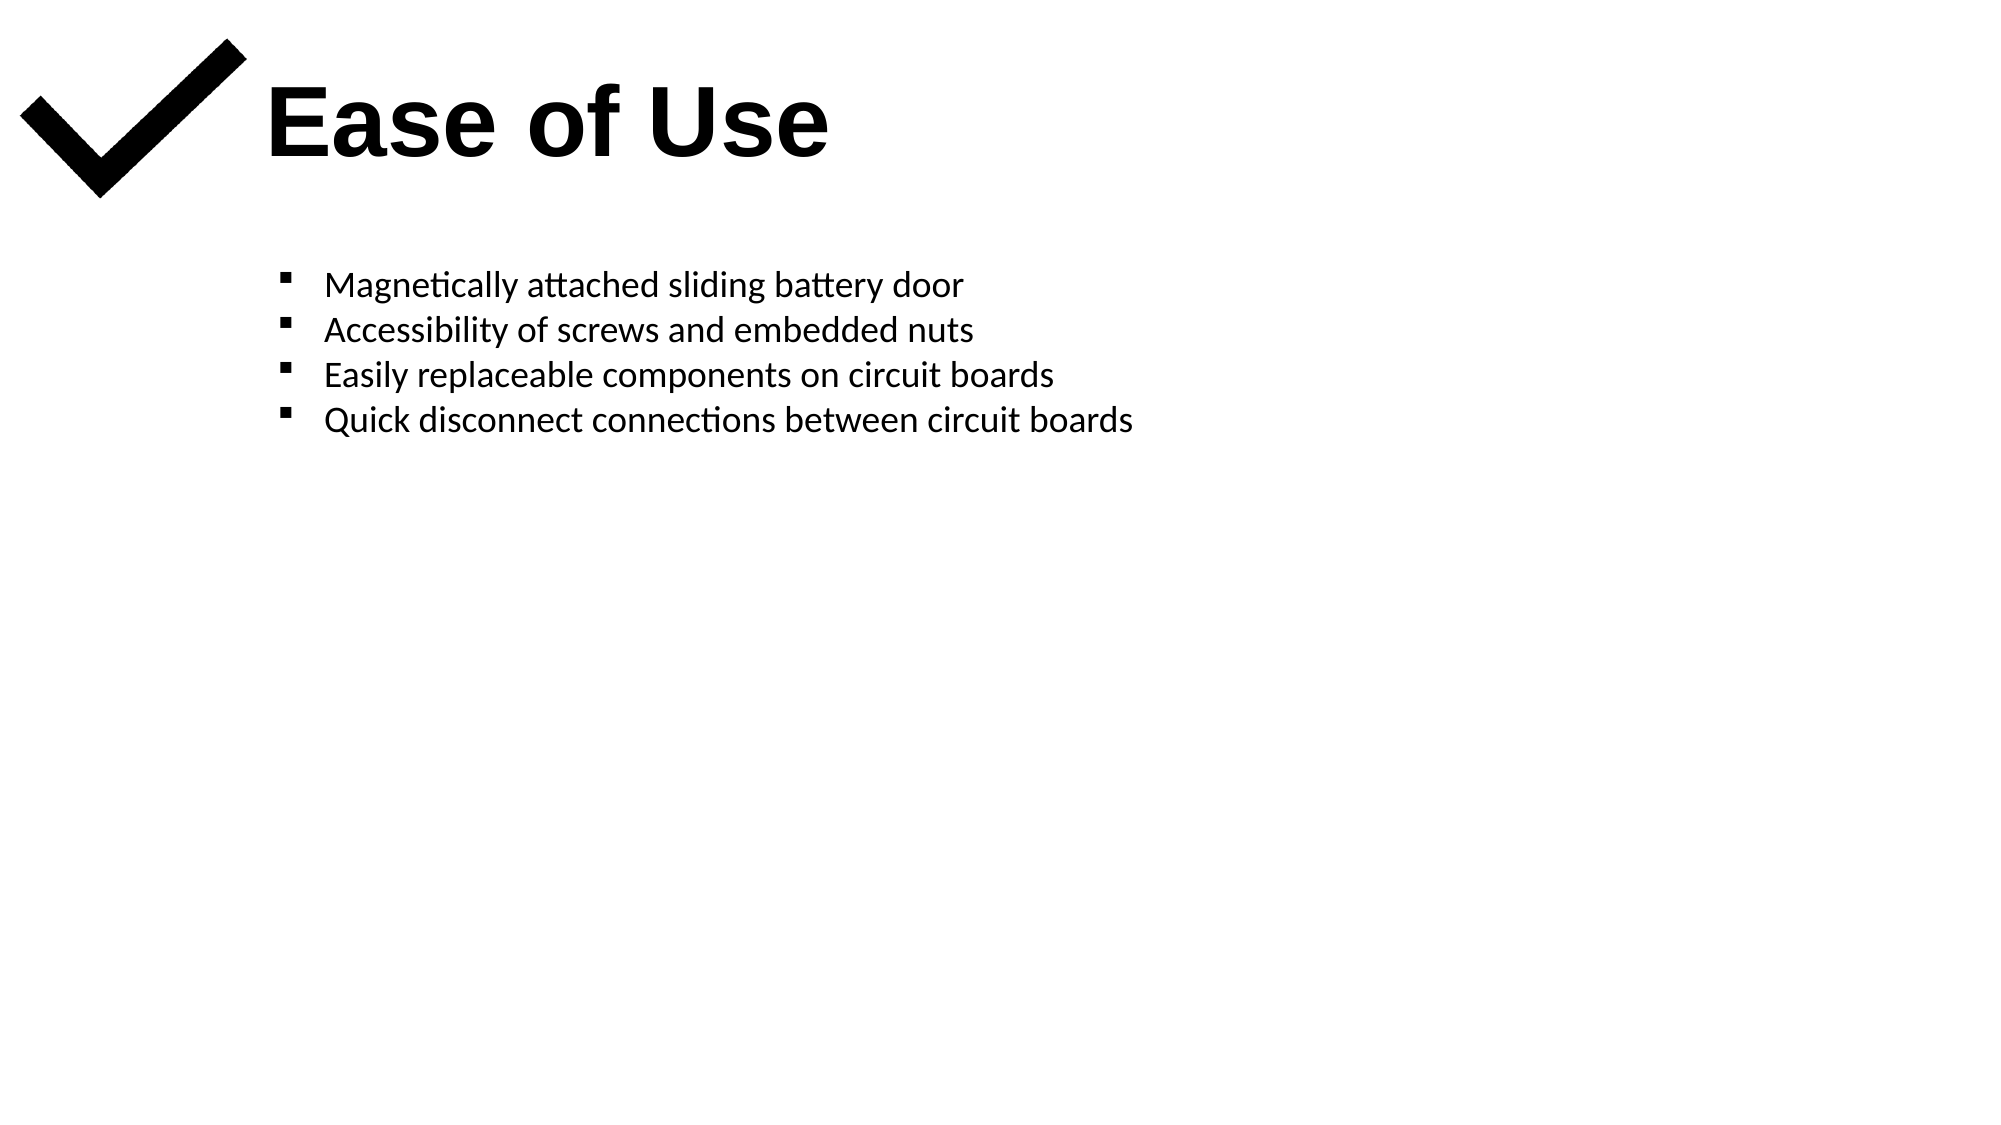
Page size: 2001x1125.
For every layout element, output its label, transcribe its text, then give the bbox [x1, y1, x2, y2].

text_box Ease of Use [251, 49, 1257, 185]
picture [15, 0, 251, 236]
text_box Magnetically attached sliding battery door Accessibility of screws and embedded nuts Easily replaceable components on circuit boards Quick disconnect connections between circuit boards [262, 252, 1468, 448]
